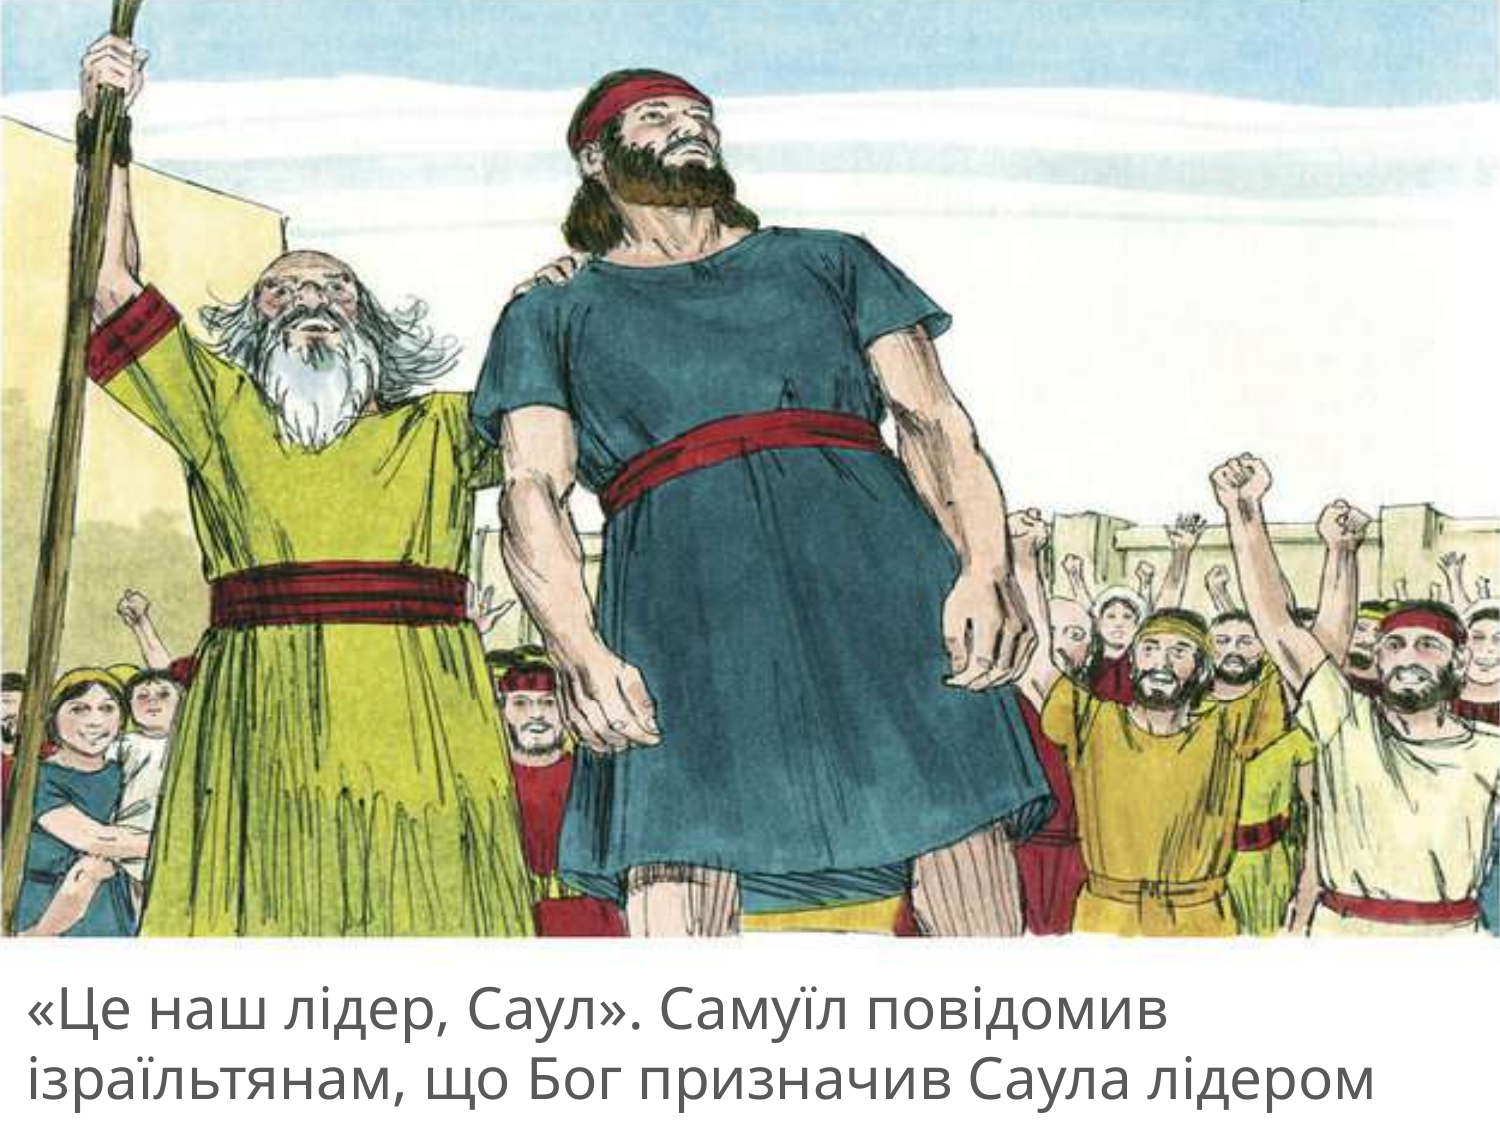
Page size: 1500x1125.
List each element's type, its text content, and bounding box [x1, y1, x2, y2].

text_box «Це наш лідер, Саул». Самуїл повідомив ізраїльтянам, що Бог призначив Саула лідером Ізраїлю. [11, 974, 1498, 1125]
picture [0, 0, 1500, 965]
